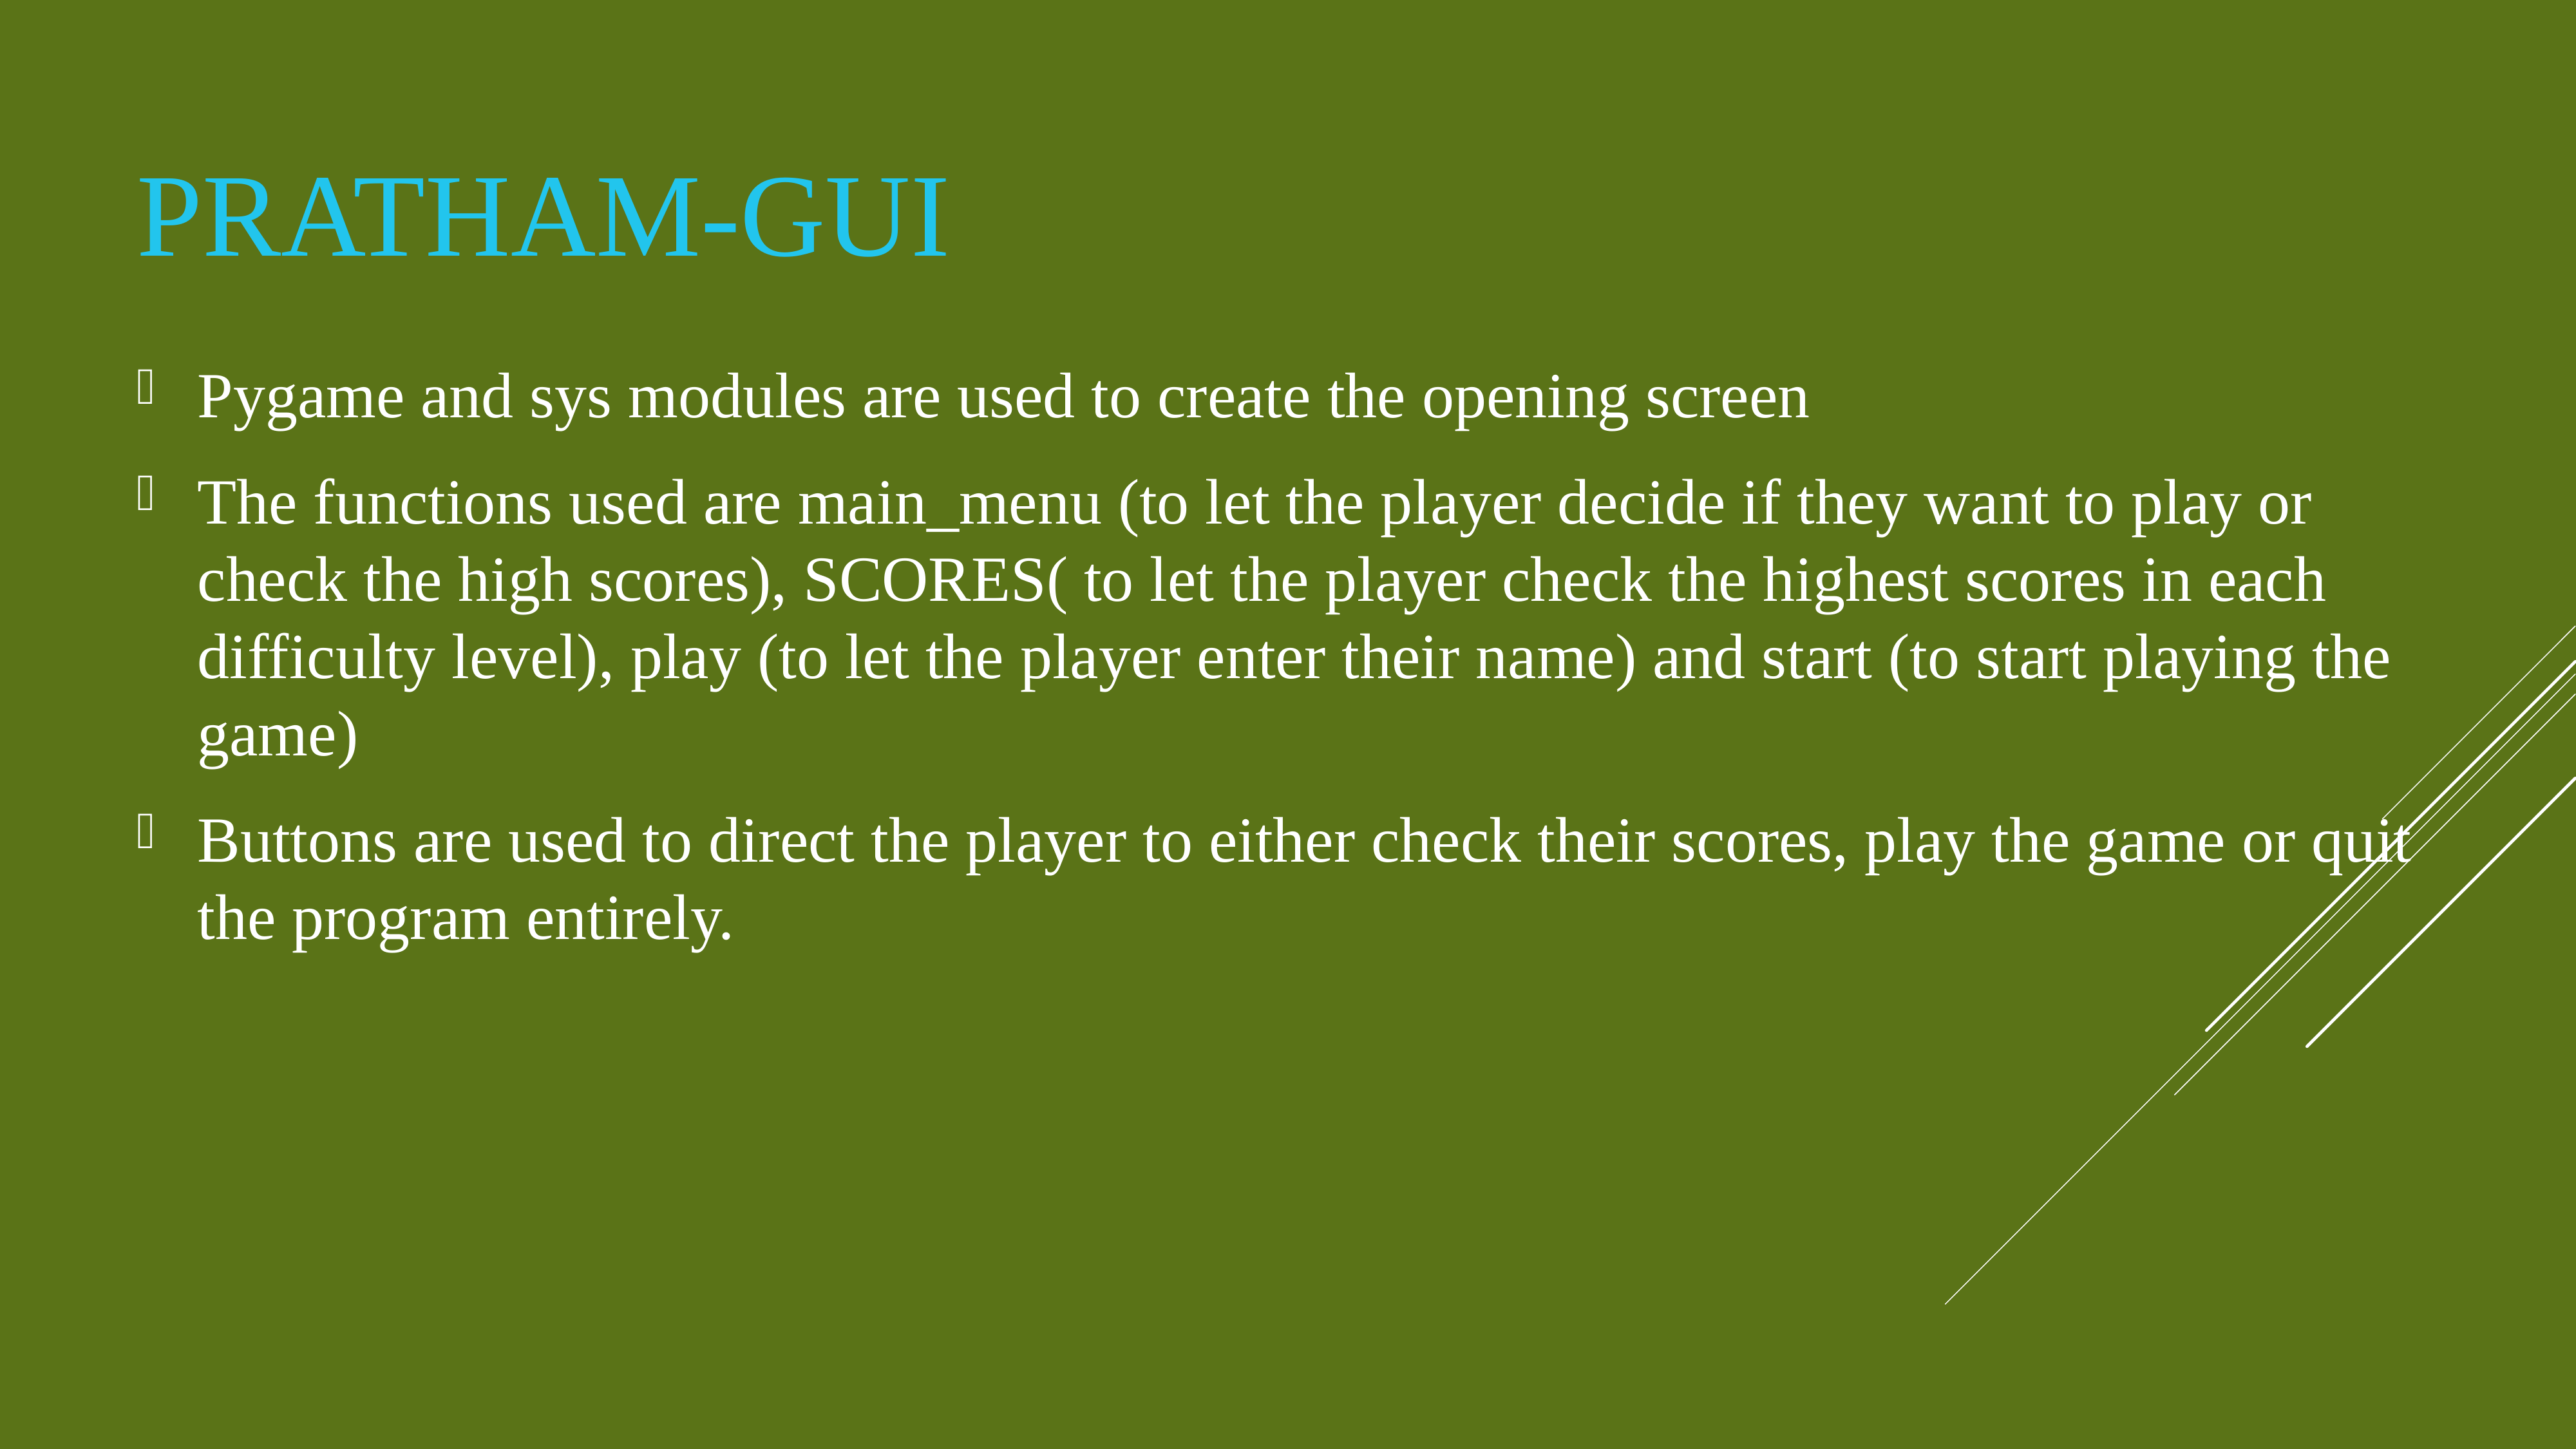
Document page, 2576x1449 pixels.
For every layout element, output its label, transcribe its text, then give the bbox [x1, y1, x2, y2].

list Pygame and sys modules are used to create the opening screen The functions used are main_menu (to let the player decide if they want to play or check the high scores), SCORES( to let the player check the highest scores in each difficulty level), play (to let the player enter their name) and start (to start playing the game) Buttons are used to direct the player to either check their scores, play the game or quit the program entirely. [127, 289, 2449, 1016]
title PRATHAM-GUI [127, 49, 1931, 289]
